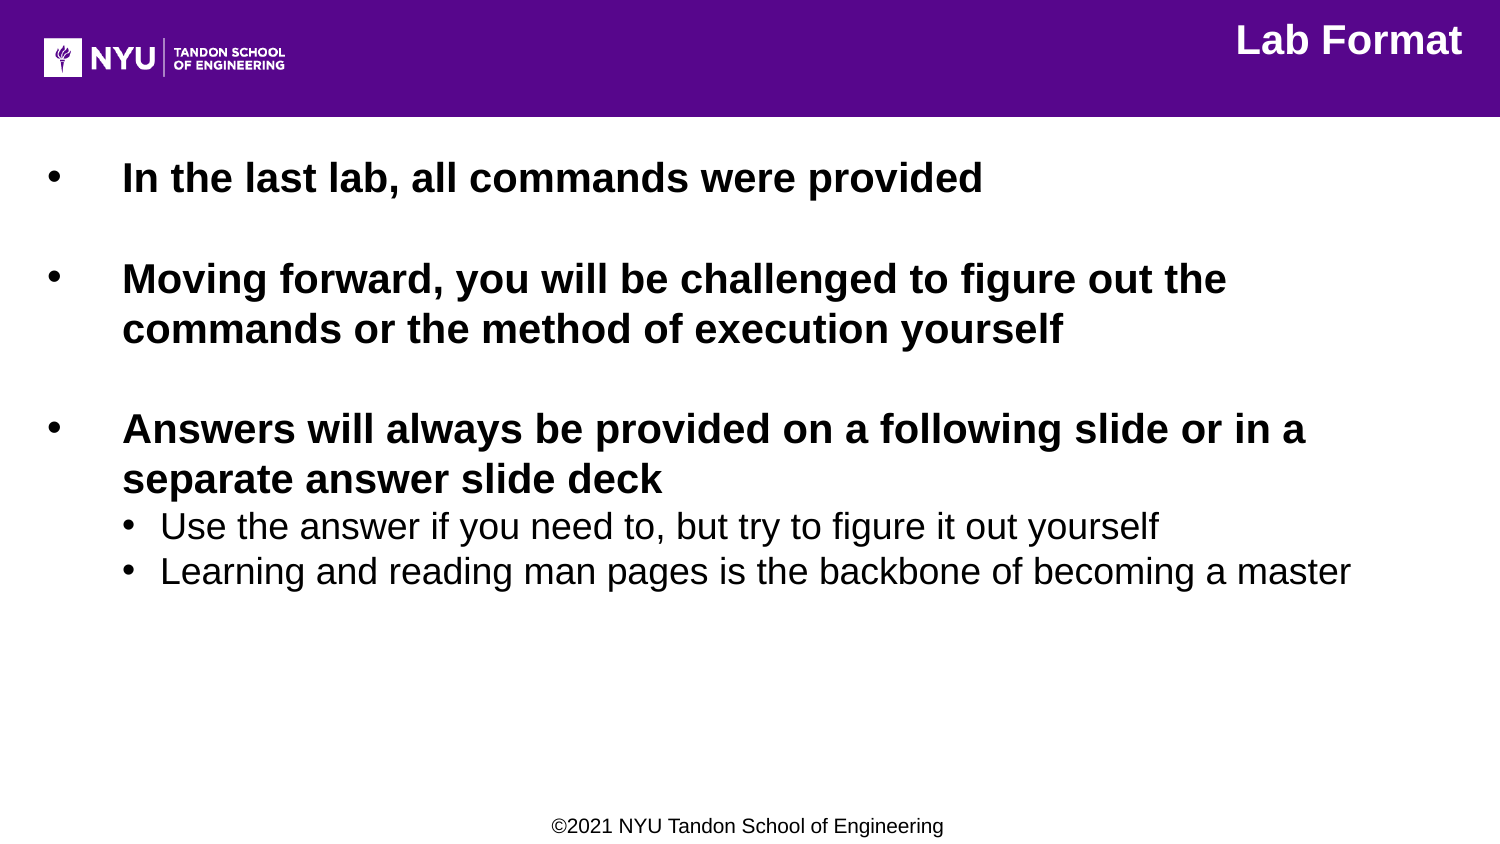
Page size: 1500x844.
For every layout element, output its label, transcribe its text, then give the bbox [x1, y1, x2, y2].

picture [44, 38, 285, 77]
list Lab Format [392, 12, 1463, 109]
list In the last lab, all commands were provided Moving forward, you will be challenged to figure out the commands or the method of execution yourself Answers will always be provided on a following slide or in a separate answer slide deck Use the answer if you need to, but try to figure it out yourself Learning and reading man pages is the backbone of becoming a master [47, 151, 1454, 800]
